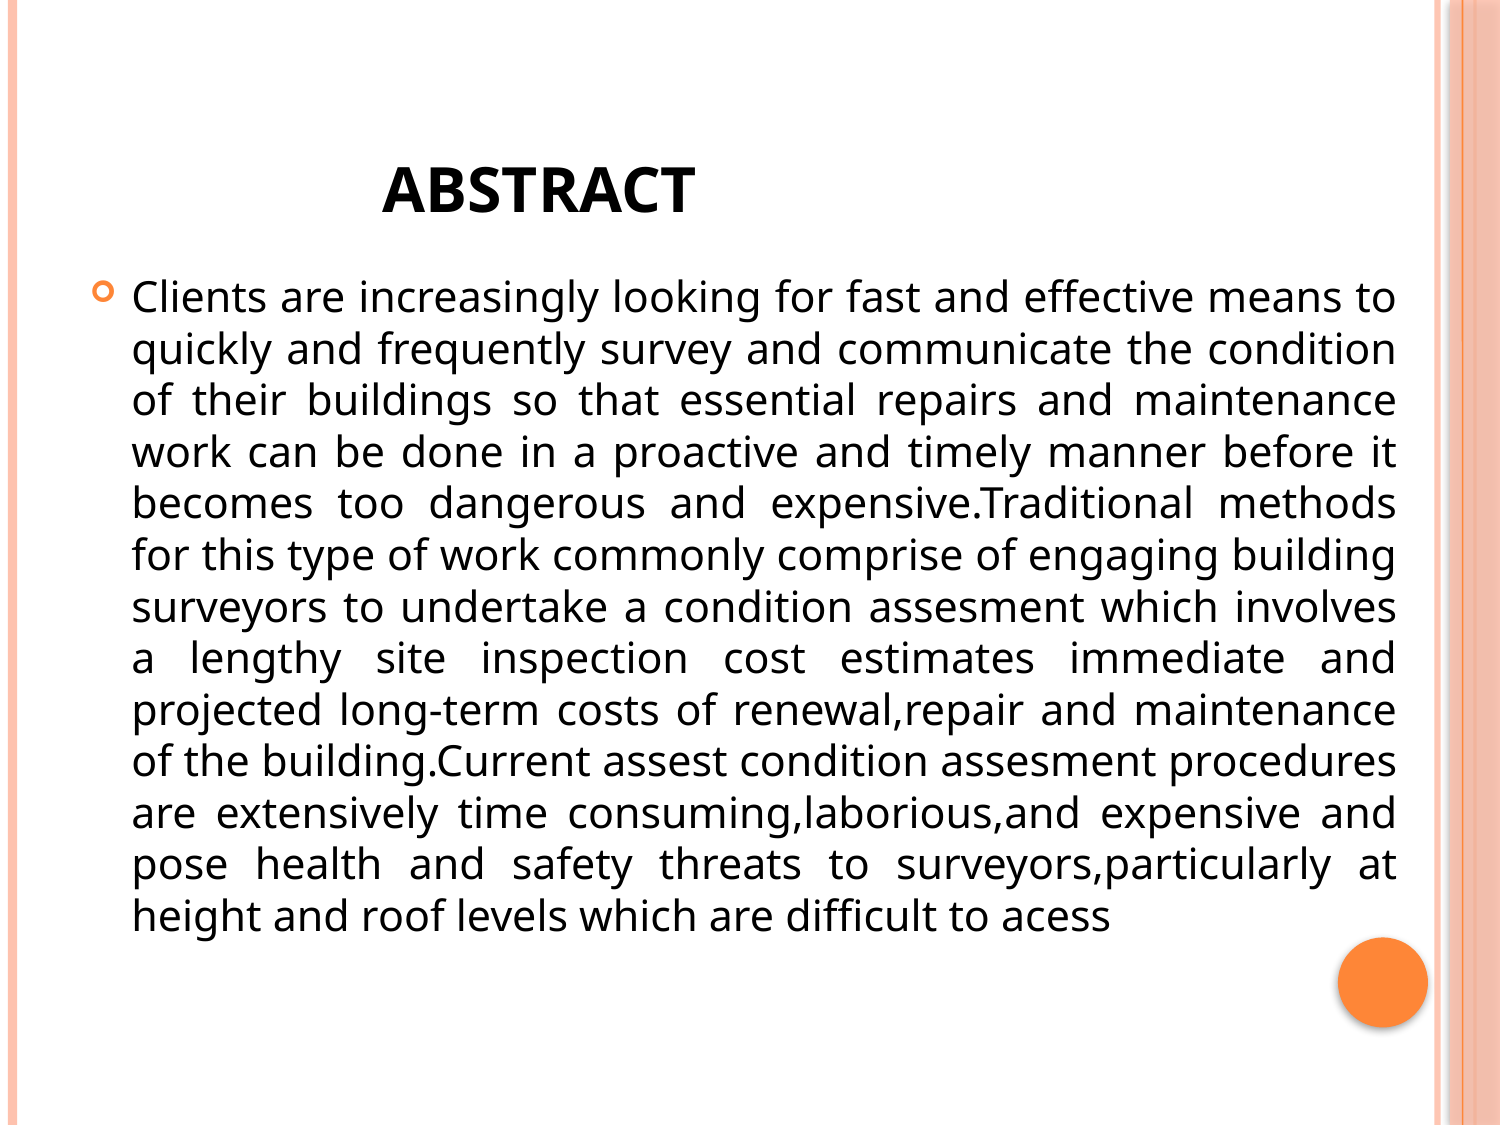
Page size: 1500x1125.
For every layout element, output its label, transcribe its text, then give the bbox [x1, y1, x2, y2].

list Clients are increasingly looking for fast and effective means to quickly and frequently survey and communicate the condition of their buildings so that essential repairs and maintenance work can be done in a proactive and timely manner before it becomes too dangerous and expensive.Traditional methods for this type of work commonly comprise of engaging building surveyors to undertake a condition assesment which involves a lengthy site inspection cost estimates immediate and projected long-term costs of renewal,repair and maintenance of the building.Current assest condition assesment procedures are extensively time consuming,laborious,and expensive and pose health and safety threats to surveyors,particularly at height and roof levels which are difficult to acess [75, 200, 1413, 1005]
title ABSTRACT [75, 45, 1300, 200]
